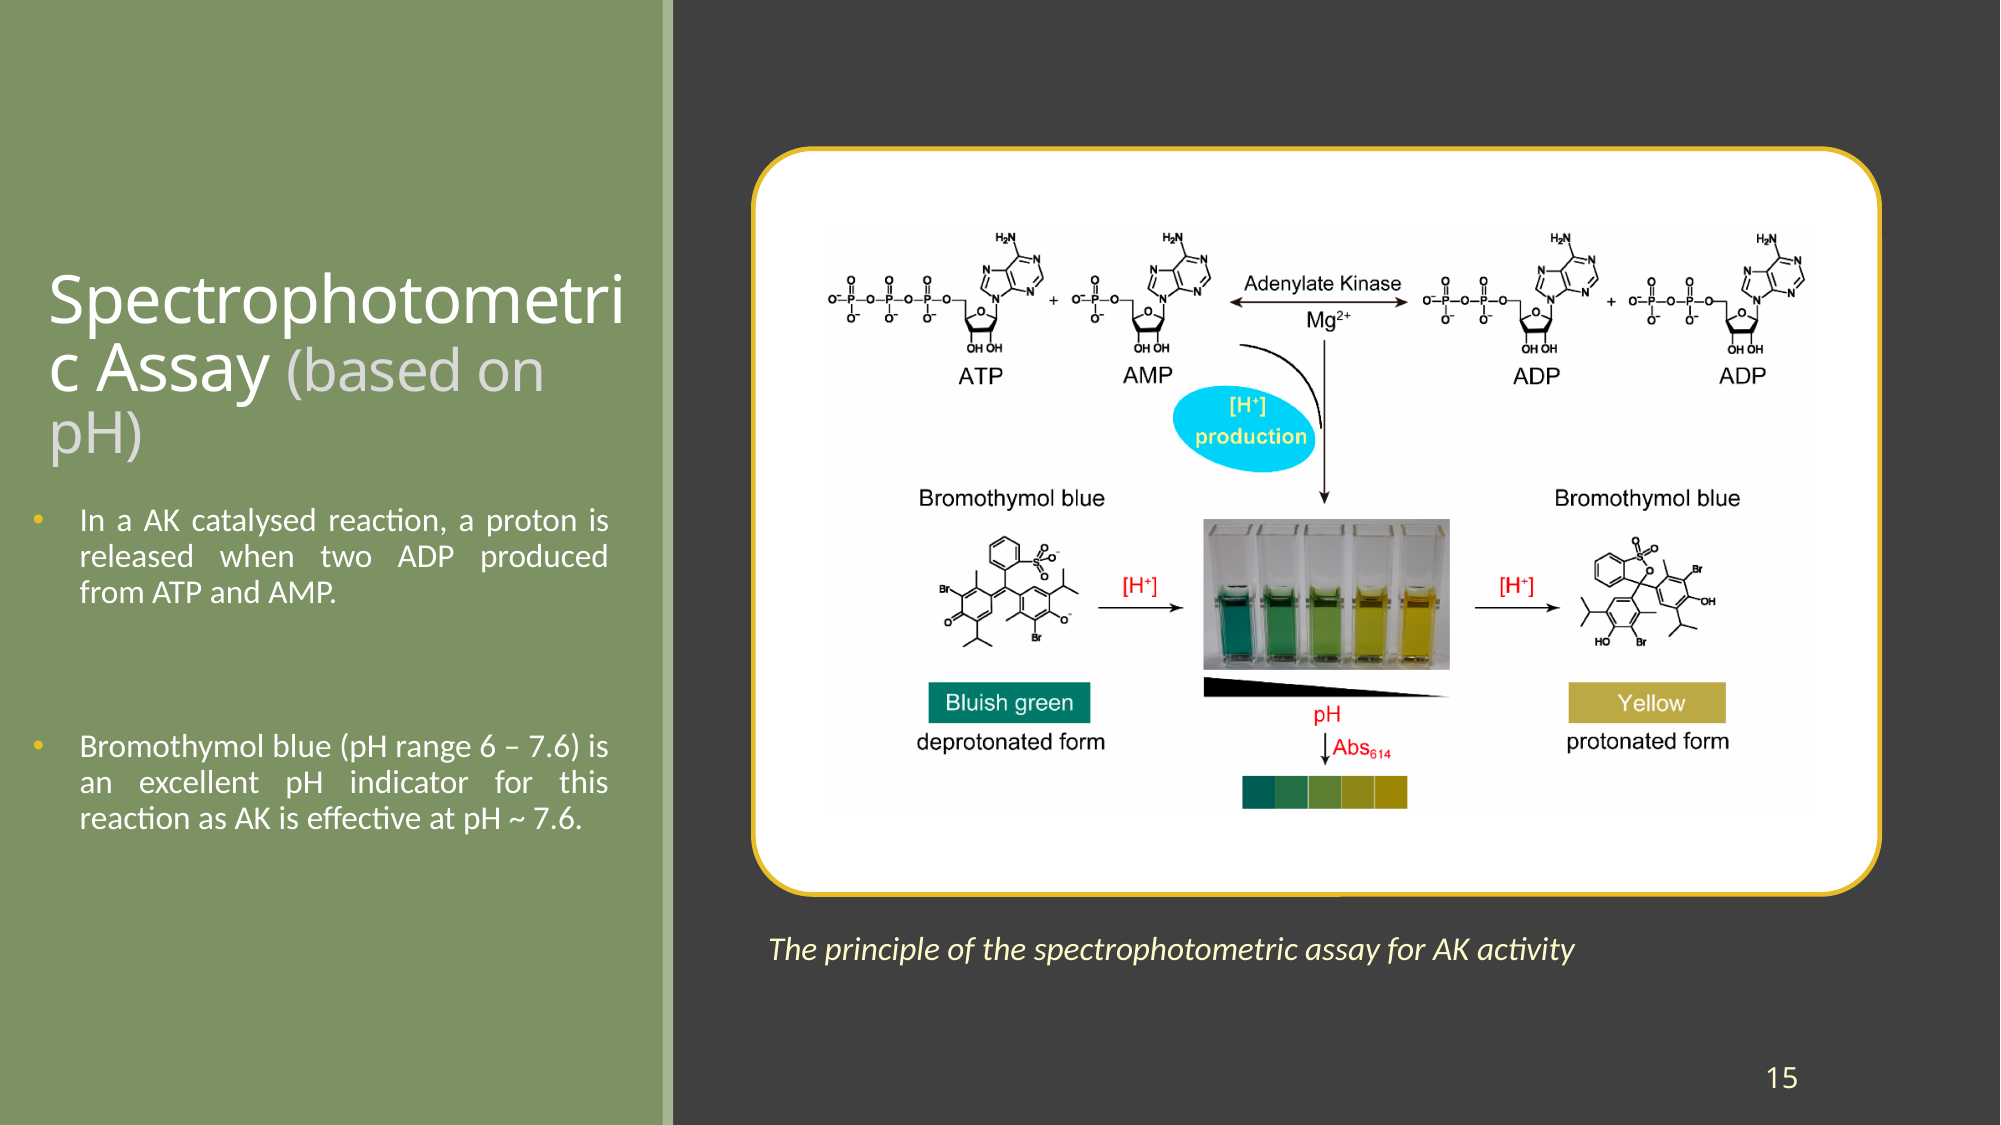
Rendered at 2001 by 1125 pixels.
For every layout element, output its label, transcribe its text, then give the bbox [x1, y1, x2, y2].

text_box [752, 148, 1881, 895]
text_box The principle of the spectrophotometric assay for AK activity [753, 920, 1638, 975]
slide_number 15 [1598, 1049, 1814, 1110]
title Spectrophotometric Assay (based on pH) [34, 97, 641, 473]
